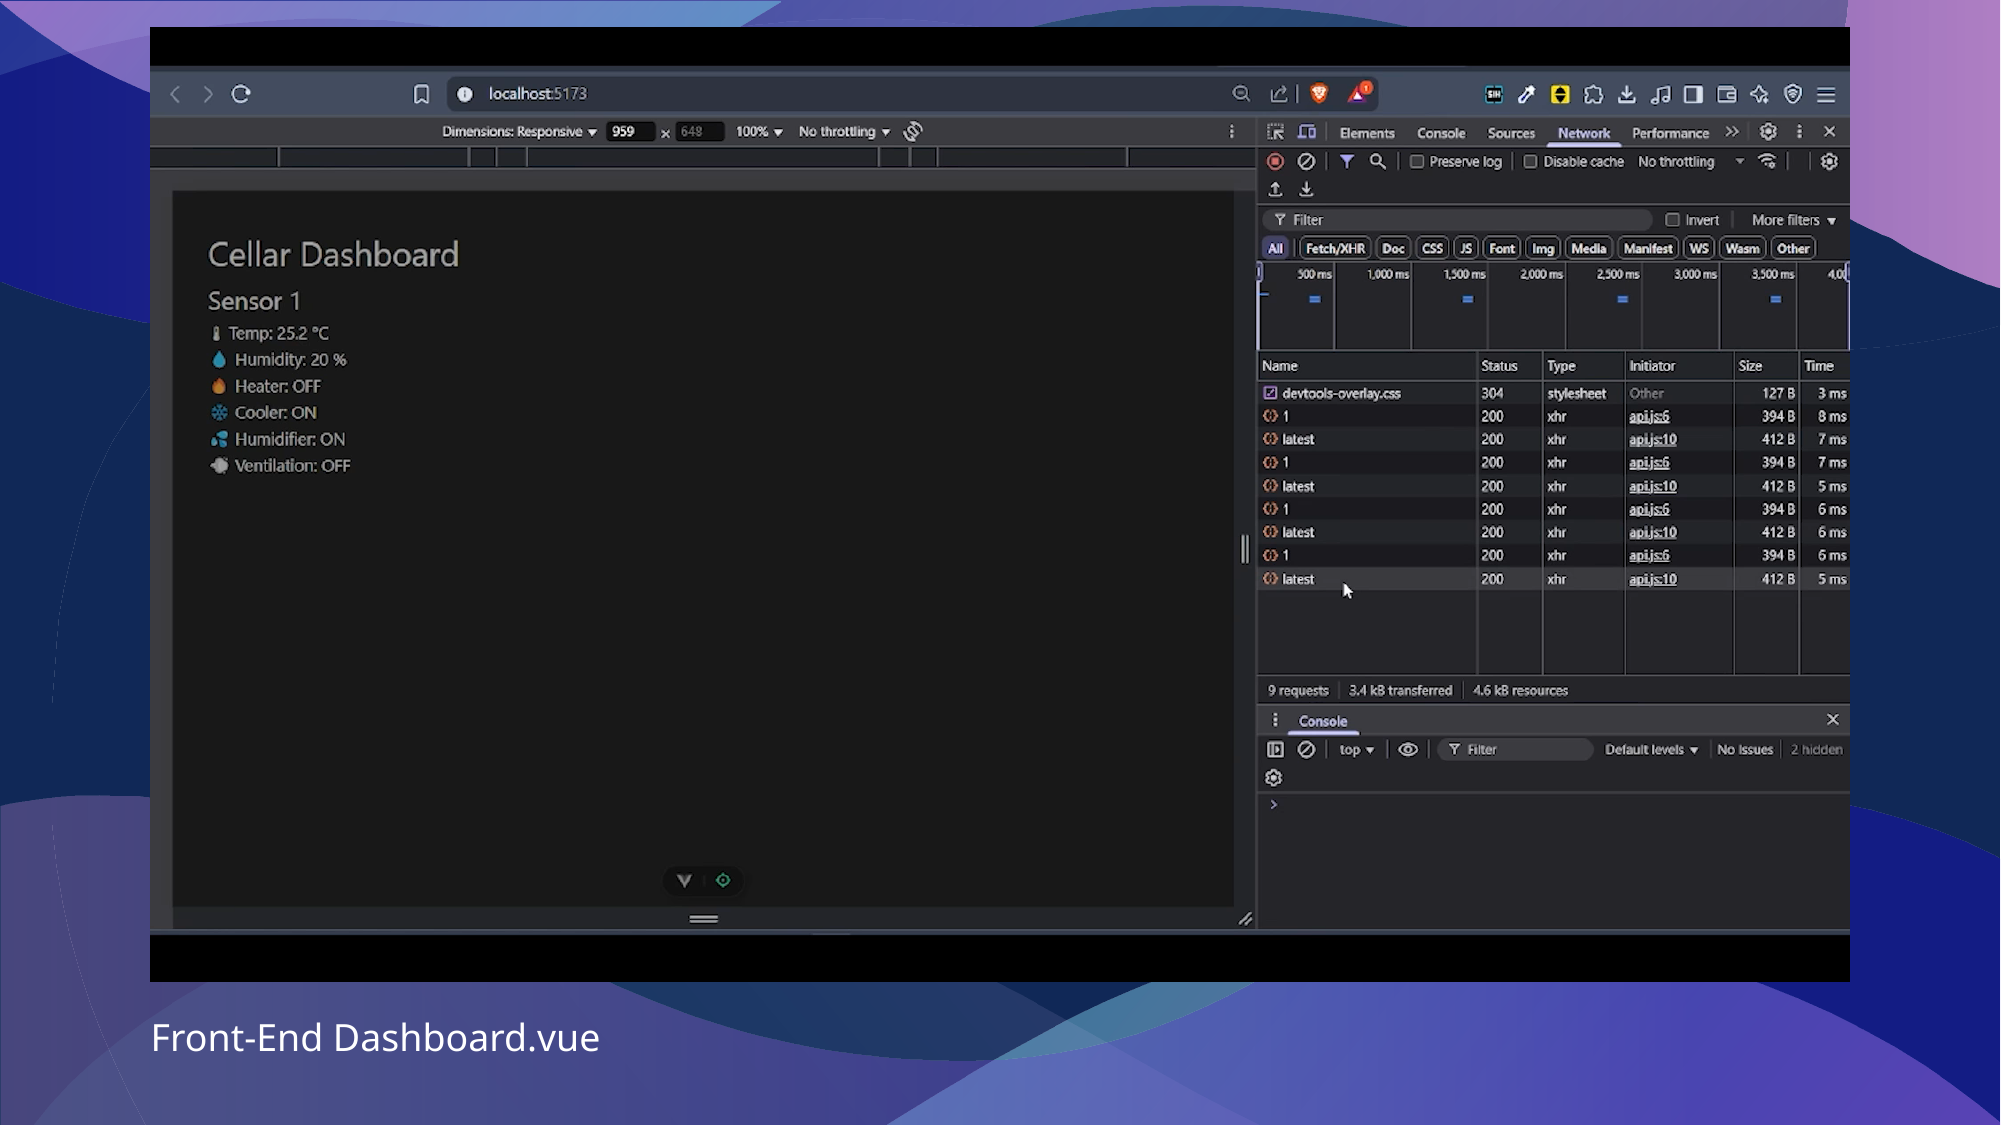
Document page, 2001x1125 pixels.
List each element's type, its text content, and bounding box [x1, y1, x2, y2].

text_box Front-End Dashboard.vue [135, 1006, 1463, 1067]
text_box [149, 26, 1850, 983]
